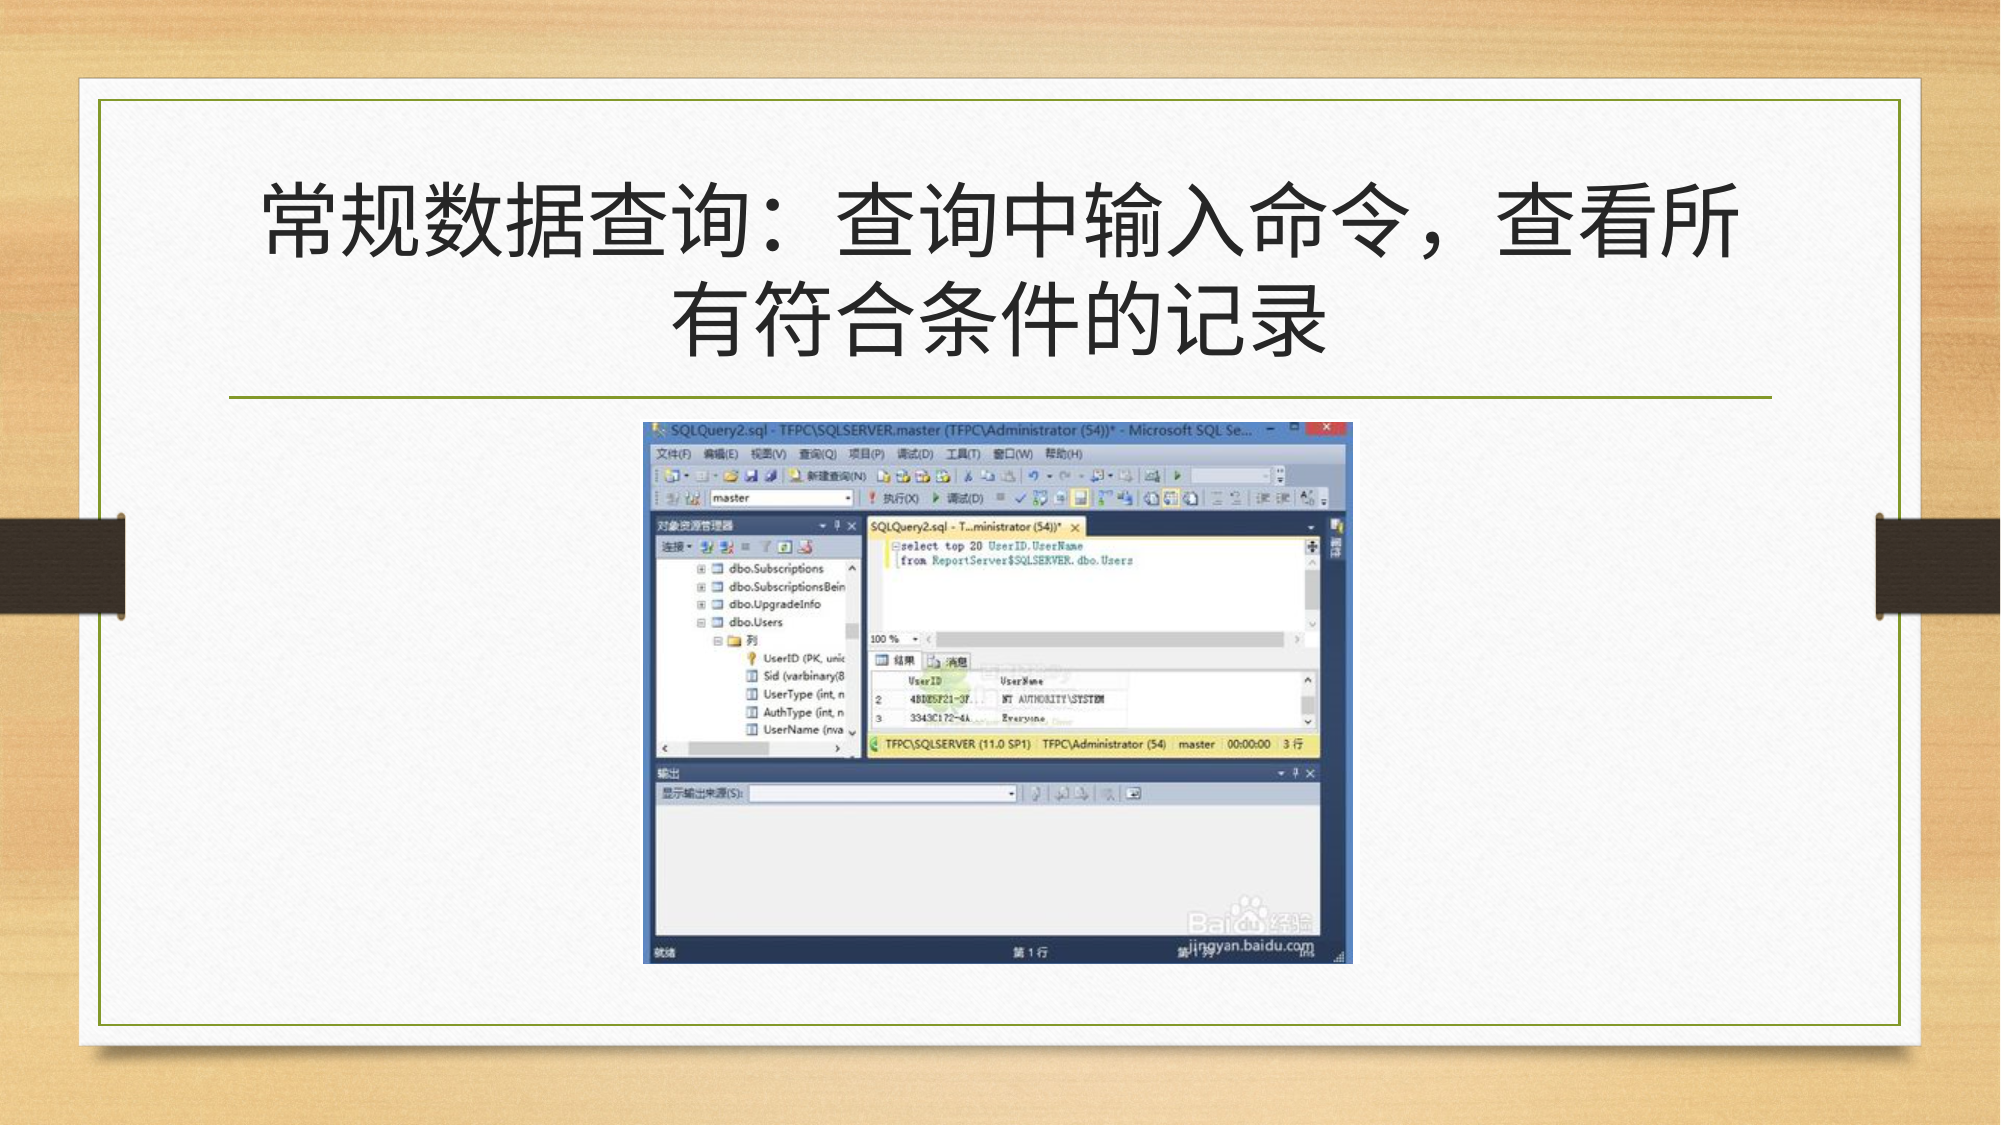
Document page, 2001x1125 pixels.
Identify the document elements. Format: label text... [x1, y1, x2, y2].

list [640, 419, 1360, 964]
title 常规数据查询：查询中输入命令，查看所有符合条件的记录 [212, 161, 1788, 375]
picture [0, 0, 2001, 1125]
